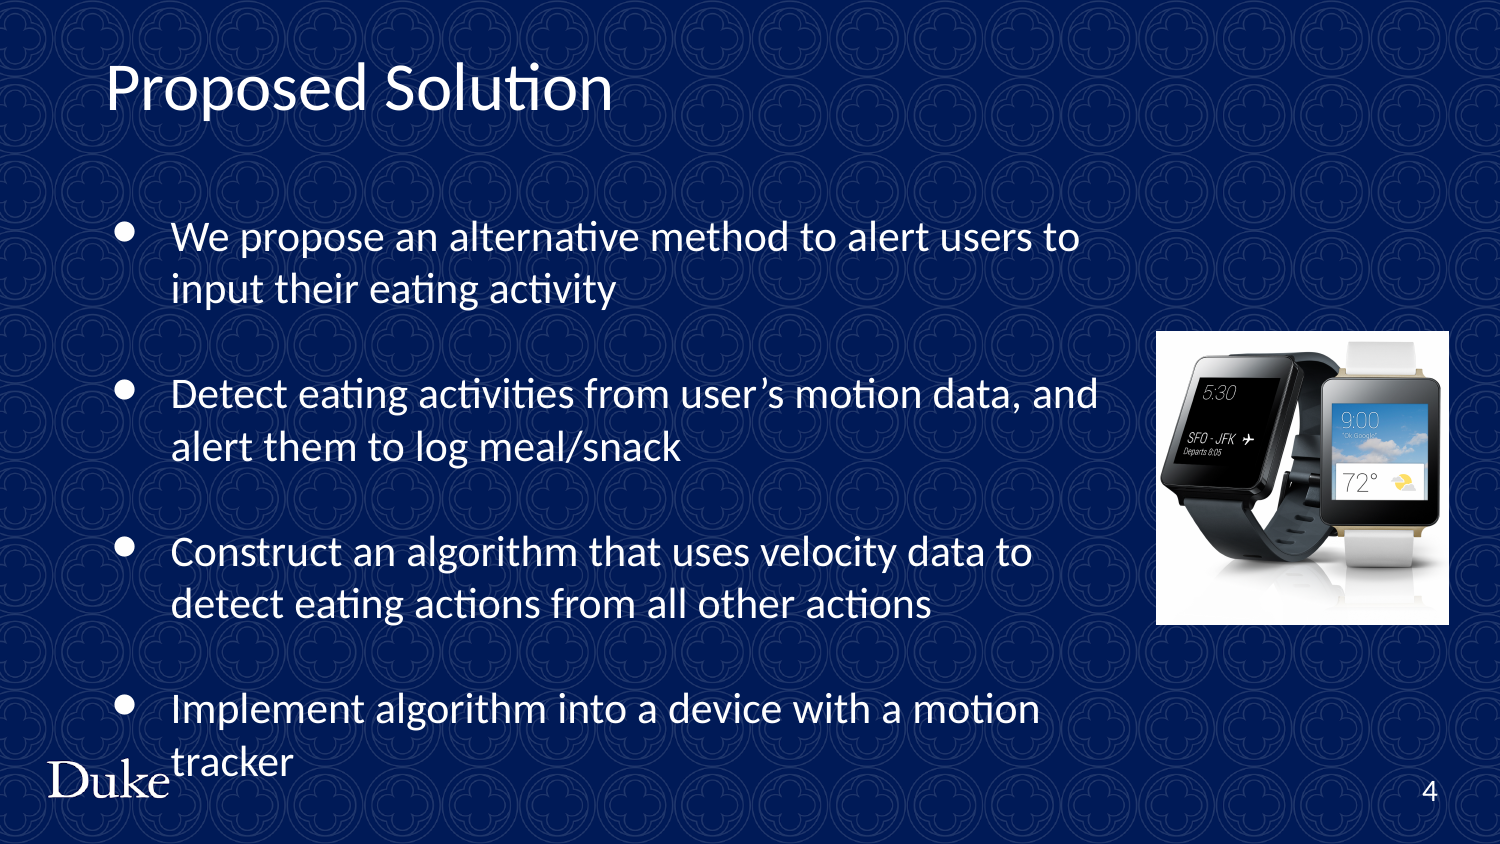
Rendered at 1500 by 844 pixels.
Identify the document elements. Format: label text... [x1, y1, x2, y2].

picture [0, 0, 1500, 844]
title Proposed Solution [94, 6, 1388, 170]
text_box We propose an alternative method to alert users to input their eating activity Detect eating activities from user’s motion data, and alert them to log meal/snack Construct an algorithm that uses velocity data to detect eating actions from all other actions Implement algorithm into a device with a motion tracker [84, 149, 1157, 812]
slide_number 4 [1157, 766, 1449, 812]
